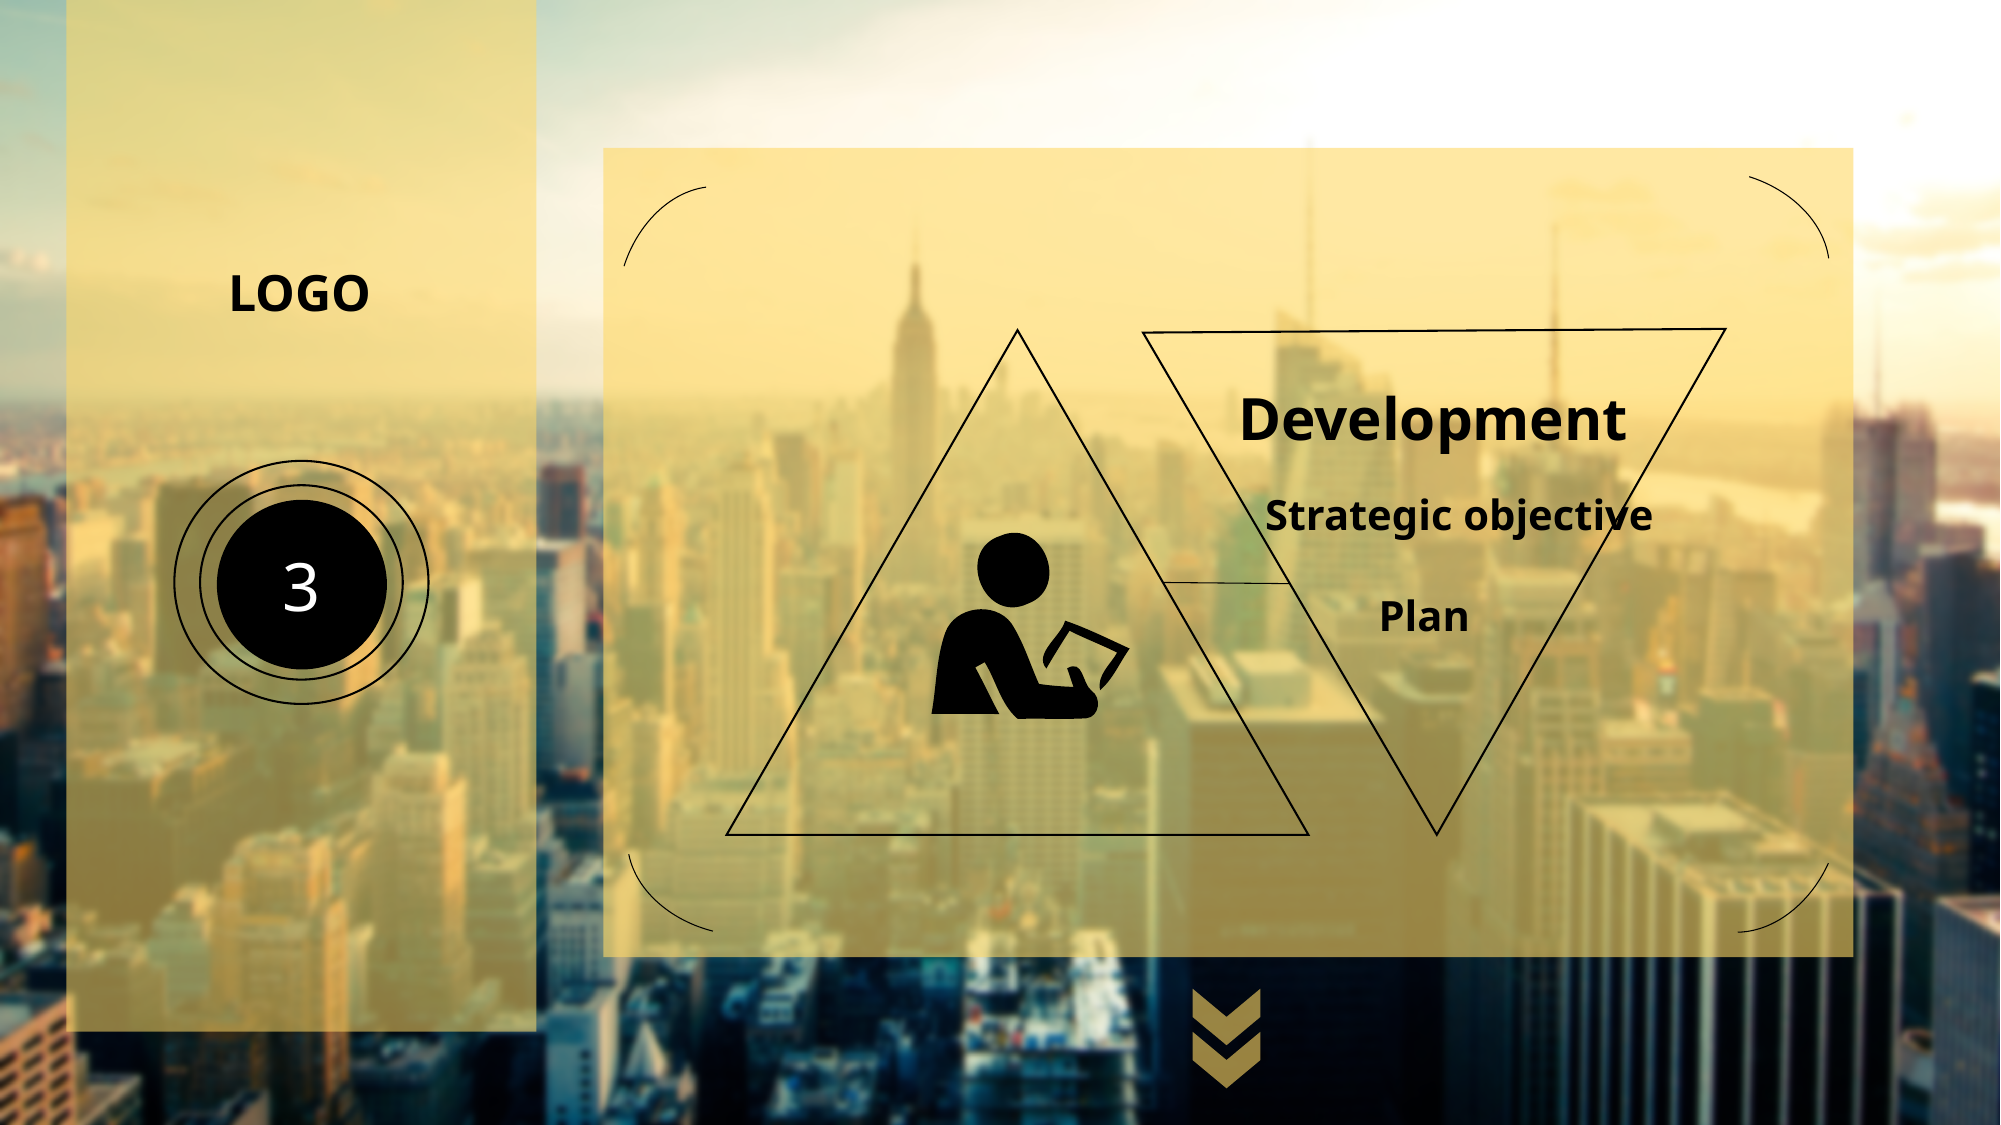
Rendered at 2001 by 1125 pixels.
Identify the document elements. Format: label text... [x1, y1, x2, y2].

text_box 3 [215, 498, 388, 671]
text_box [931, 517, 1130, 720]
text_box Strategic objective [1250, 481, 1669, 546]
text_box LOGO [213, 254, 387, 330]
text_box [1266, 546, 1603, 837]
text_box [1141, 327, 1728, 518]
text_box [65, 0, 537, 1033]
text_box [1191, 986, 1262, 1047]
picture [0, 0, 2000, 1125]
text_box Plan [1363, 581, 1486, 647]
text_box [602, 147, 1854, 958]
picture [581, 1121, 592, 1125]
text_box [1724, 176, 1830, 259]
text_box [1191, 1029, 1262, 1090]
text_box [724, 328, 1311, 836]
text_box [623, 186, 707, 291]
text_box 4 [173, 459, 430, 705]
text_box [1737, 829, 1829, 933]
text_box Development [1223, 374, 1643, 460]
text_box [628, 852, 733, 932]
